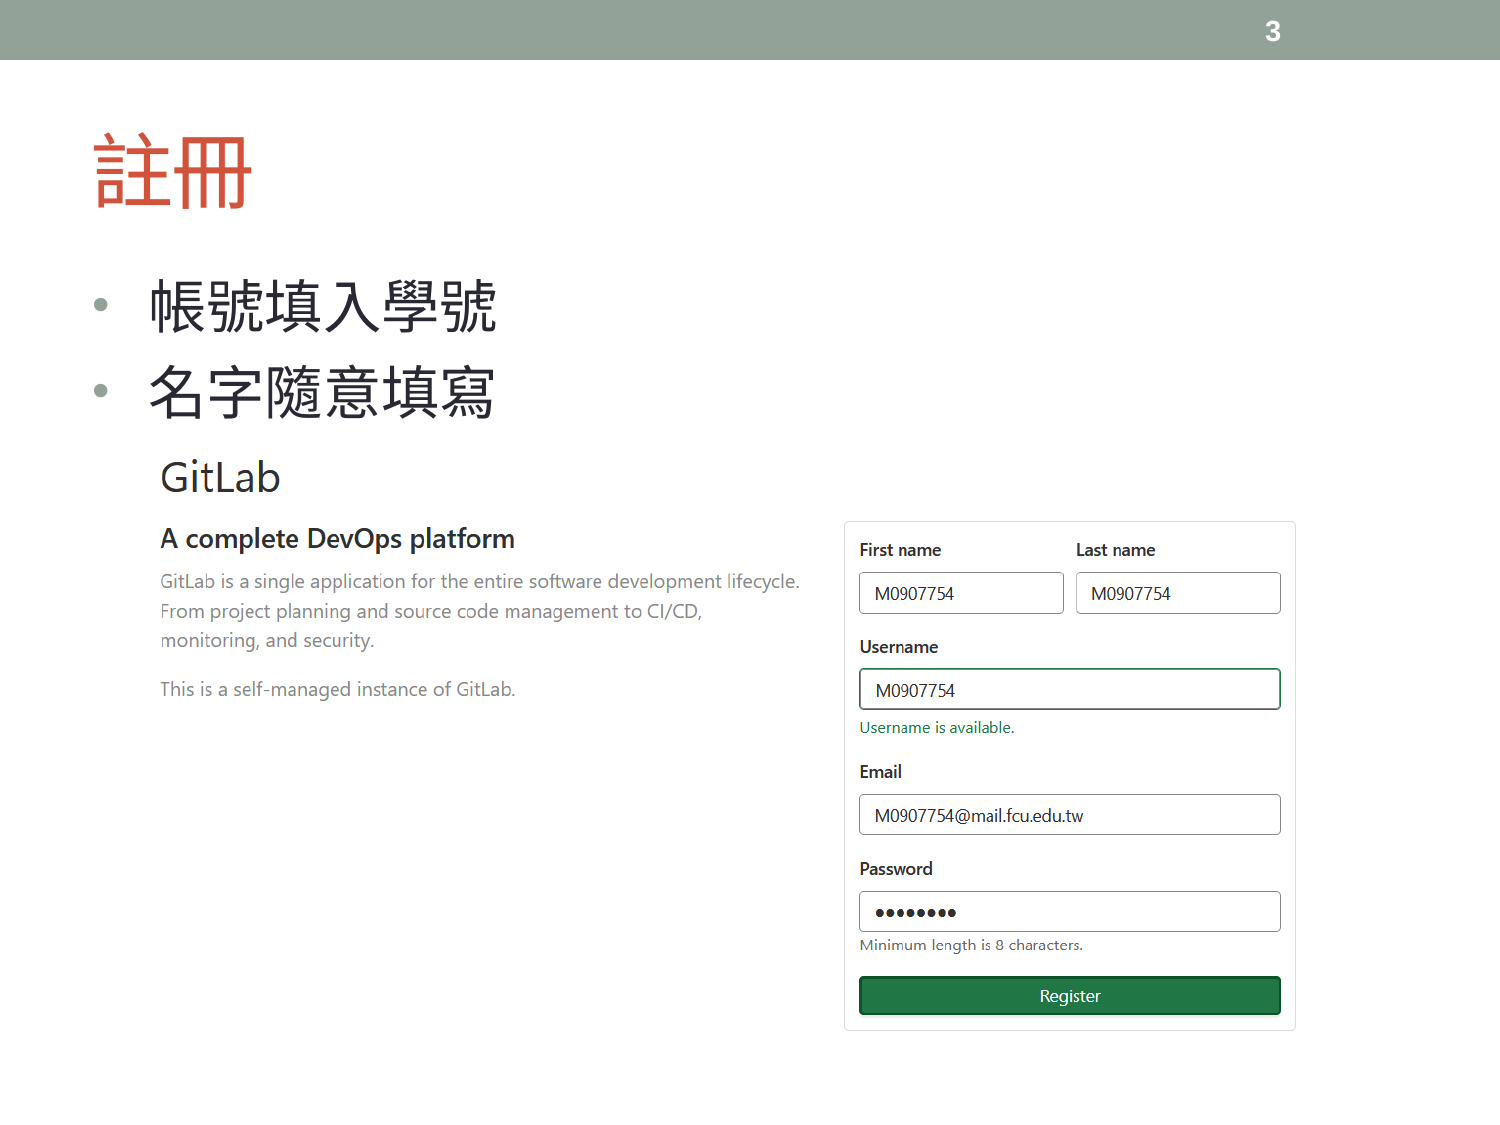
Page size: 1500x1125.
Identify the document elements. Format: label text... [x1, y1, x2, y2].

slide_number 3 [1250, 3, 1425, 57]
picture [119, 434, 1381, 1038]
list 帳號填入學號 名字隨意填寫 [75, 262, 1425, 1063]
title 註冊 [75, 87, 1425, 250]
